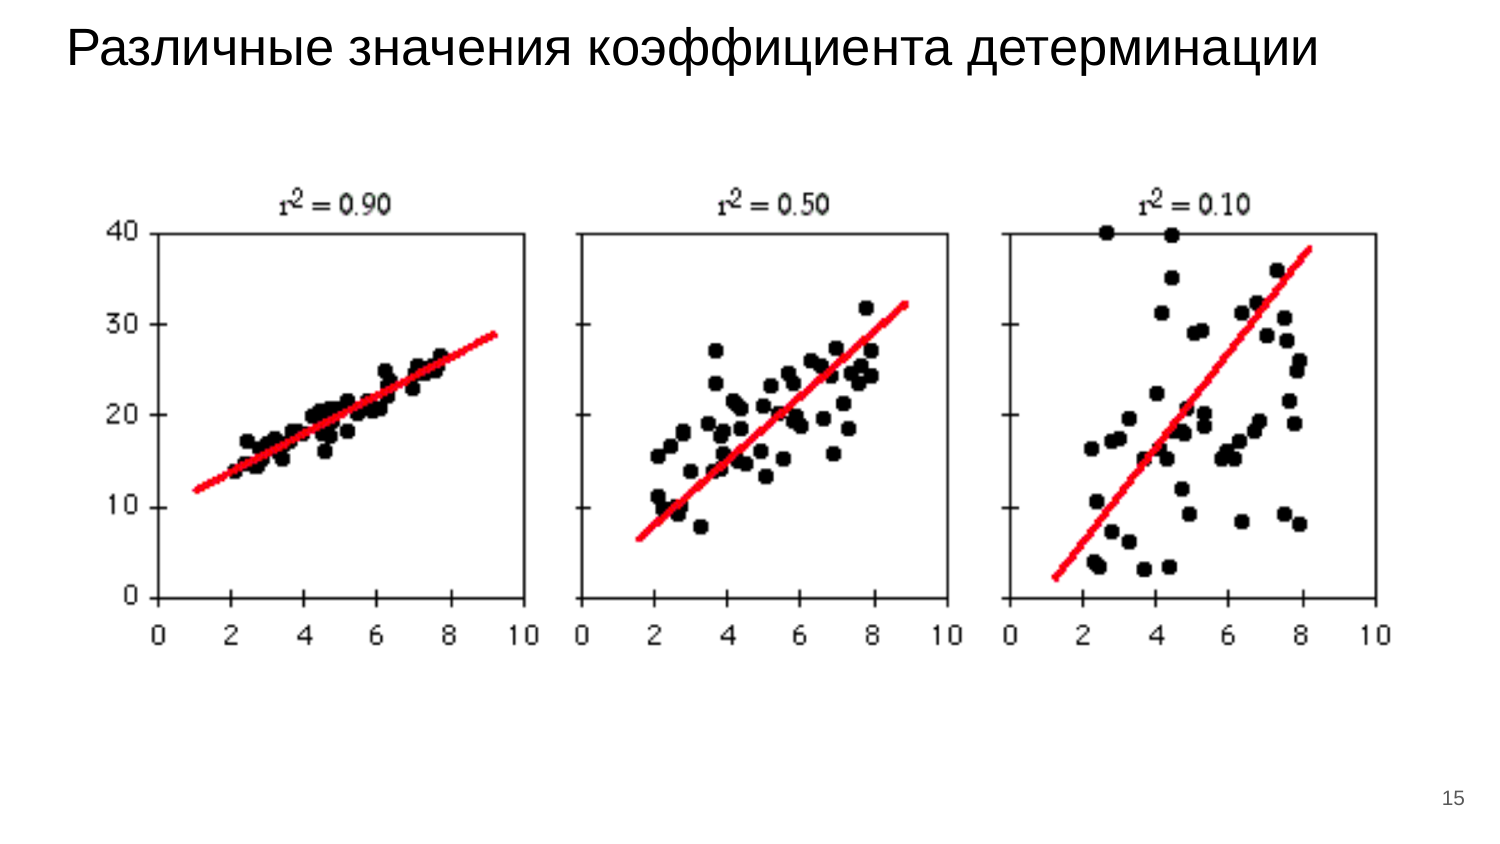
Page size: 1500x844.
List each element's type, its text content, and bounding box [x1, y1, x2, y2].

picture [95, 176, 1405, 653]
title Различные значения коэффициента детерминации [51, 0, 1449, 92]
slide_number ‹#› [1389, 764, 1480, 830]
